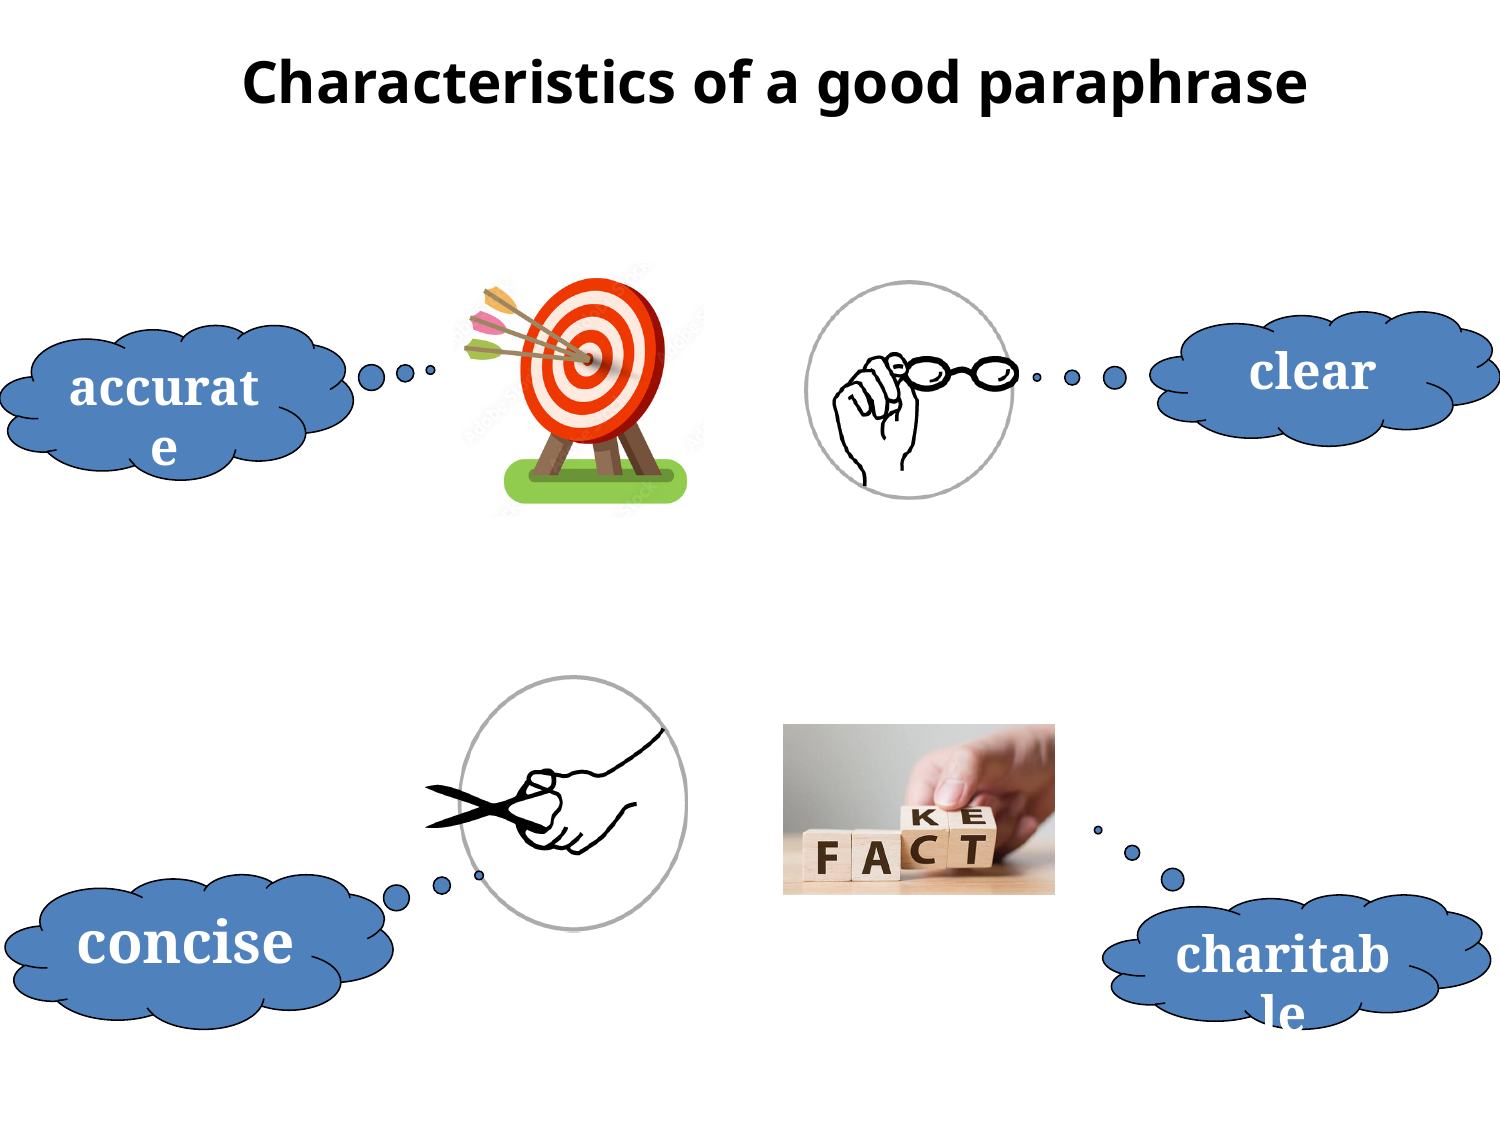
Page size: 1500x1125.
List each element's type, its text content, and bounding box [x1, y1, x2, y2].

text_box concise [5, 874, 394, 1030]
text_box concise [383, 885, 410, 911]
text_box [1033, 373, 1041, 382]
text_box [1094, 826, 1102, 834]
picture [424, 674, 688, 933]
picture [453, 263, 705, 518]
picture [804, 280, 1019, 501]
picture [782, 724, 1055, 895]
text_box clear [1149, 311, 1500, 447]
text_box clear [1064, 370, 1080, 386]
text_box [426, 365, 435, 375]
text_box clear [1103, 366, 1127, 389]
text_box charitable [1124, 845, 1140, 861]
text_box accurate [0, 325, 354, 481]
title Characteristics of a good paraphrase [50, 37, 1500, 124]
text_box charitable [1161, 868, 1184, 891]
text_box accurate [396, 364, 414, 382]
text_box charitable [1102, 894, 1491, 1030]
text_box accurate [358, 364, 385, 391]
